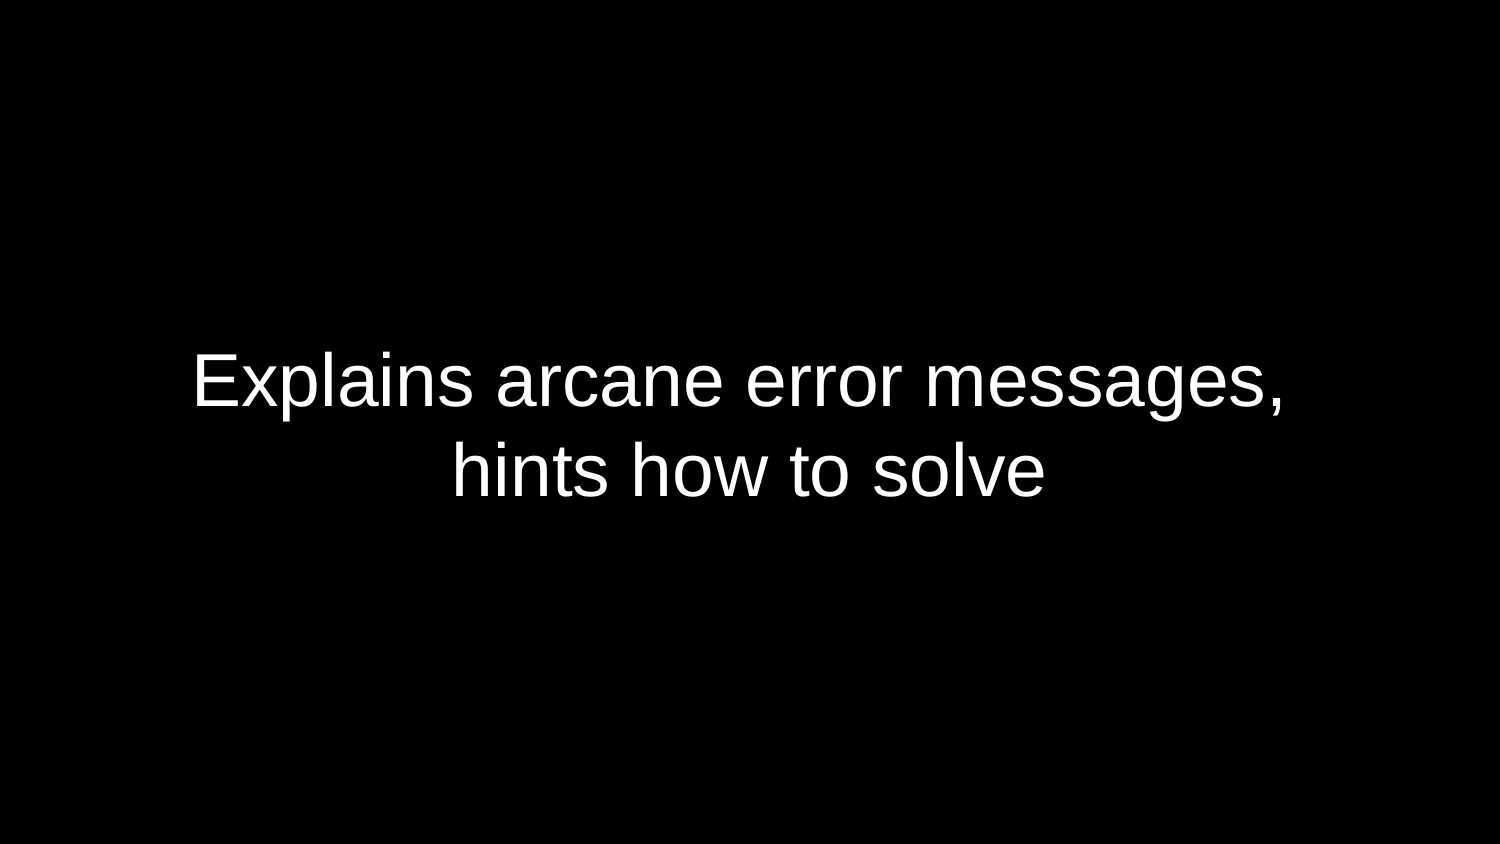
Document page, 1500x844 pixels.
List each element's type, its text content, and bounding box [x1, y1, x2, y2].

title Explains arcane error messages, hints how to solve [51, 352, 1449, 491]
